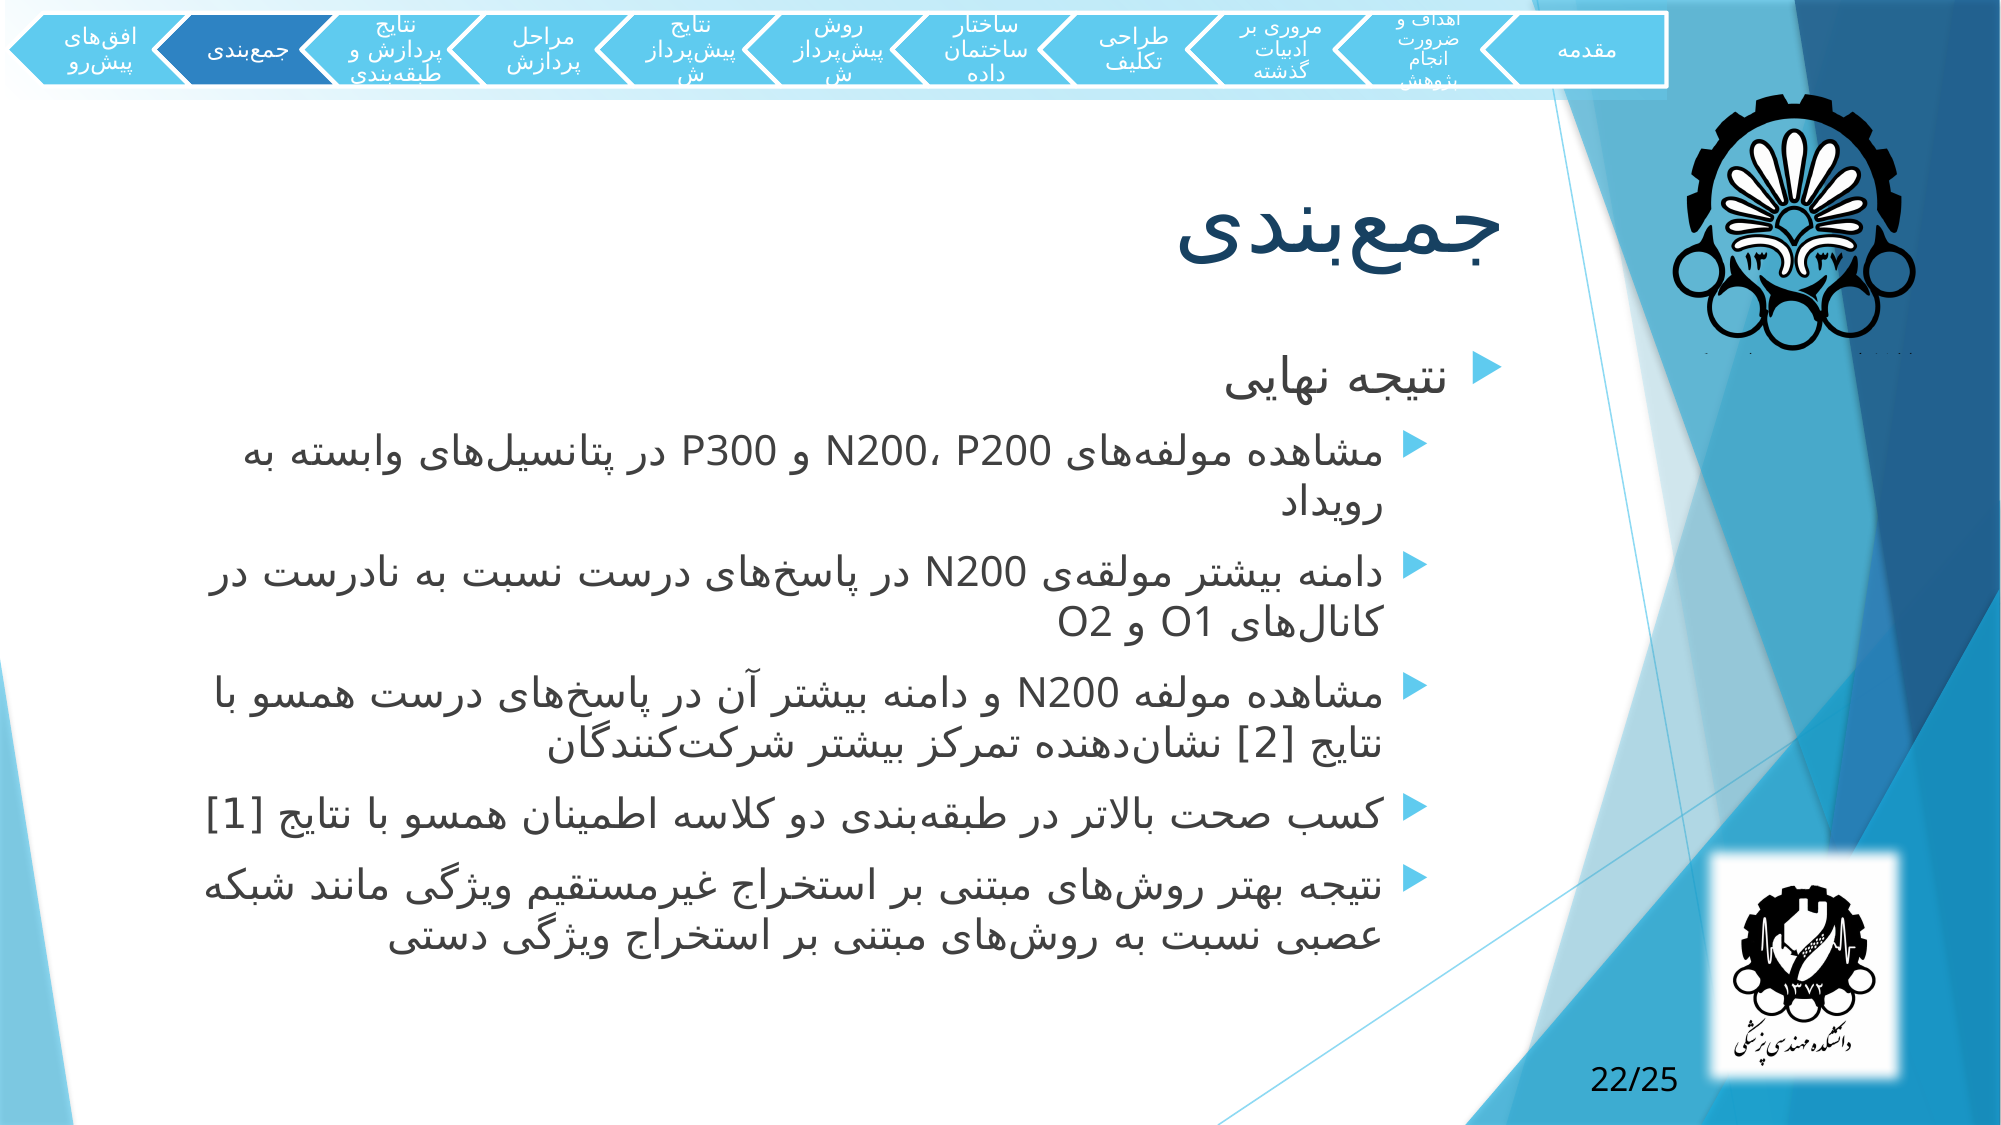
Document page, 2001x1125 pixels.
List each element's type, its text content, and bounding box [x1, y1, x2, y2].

title جمع‌بندی [111, 152, 1522, 317]
slide_number 22/25 [1569, 1050, 1700, 1111]
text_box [5, 0, 1668, 100]
list نتیجه نهایی مشاهده مولفه‌های N200، P200 و P300 در پتانسیل‌های وابسته به رویداد دامنه بیشتر مولقه‌ی N200 در پاسخ‌های درست نسبت به نادرست در کانال‌های O1 و O2 مشاهده مولفه N200 و دامنه بیشتر آن در پاسخ‌های درست همسو با نتایج [2] نشان‎‌دهنده تمرکز بیشتر شرکت‌کنندگان کسب صحت بالاتر در طبقه‌بندی دو کلاسه اطمینان همسو با نتایج [1] نتیجه بهتر روش‌های مبتنی بر استخراج غیرمستقیم ویژگی مانند شبکه عصبی نسبت به روش‌های مبتنی بر استخراج ویژگی دستی [111, 335, 1522, 973]
picture [1661, 94, 1927, 354]
picture [1722, 864, 1887, 1067]
